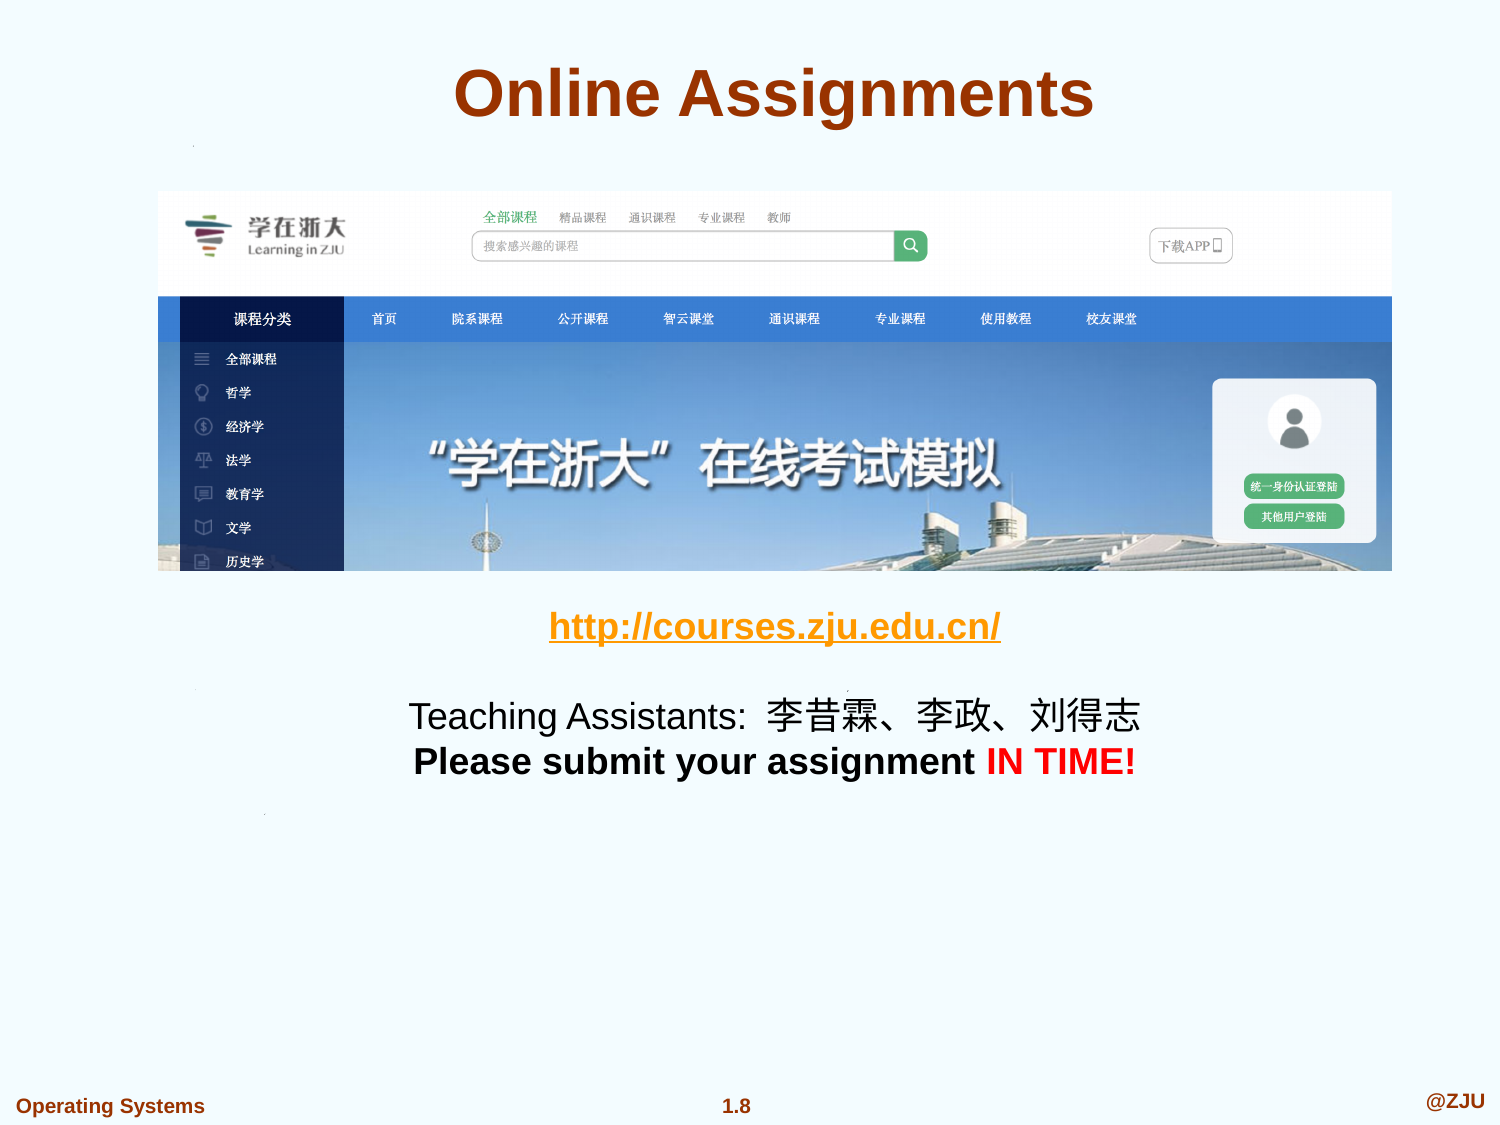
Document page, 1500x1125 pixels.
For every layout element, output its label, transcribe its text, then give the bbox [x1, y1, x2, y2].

picture [158, 191, 1392, 572]
text_box http://courses.zju.edu.cn/ Teaching Assistants: 李昔霖、李政、刘得志 Please submit your assignment IN TIME! [207, 594, 1343, 789]
title Online Assignments [112, 37, 1438, 138]
